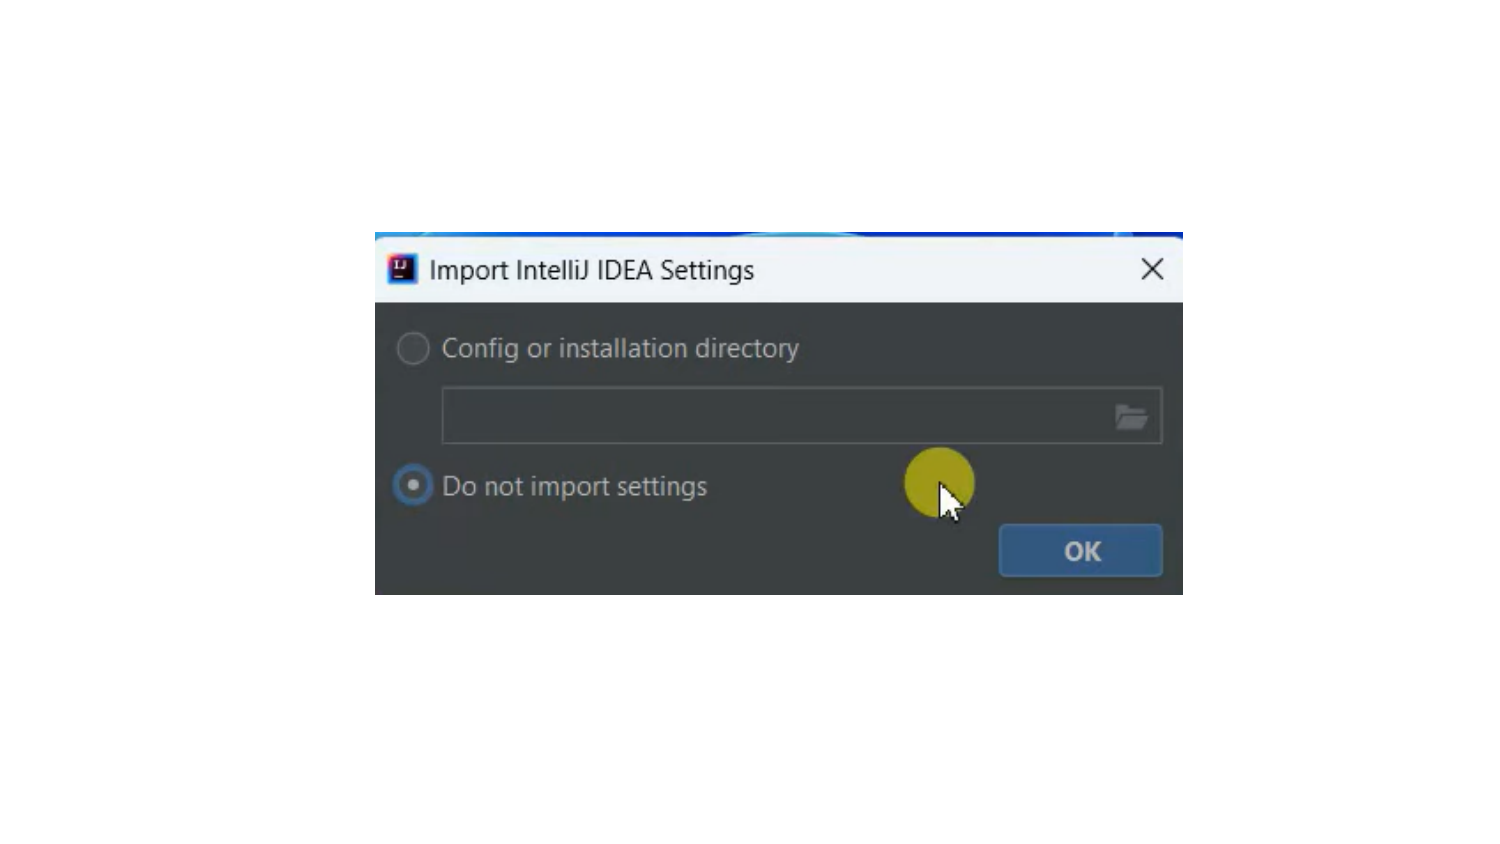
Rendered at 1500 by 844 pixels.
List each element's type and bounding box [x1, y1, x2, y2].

picture [374, 231, 1183, 595]
